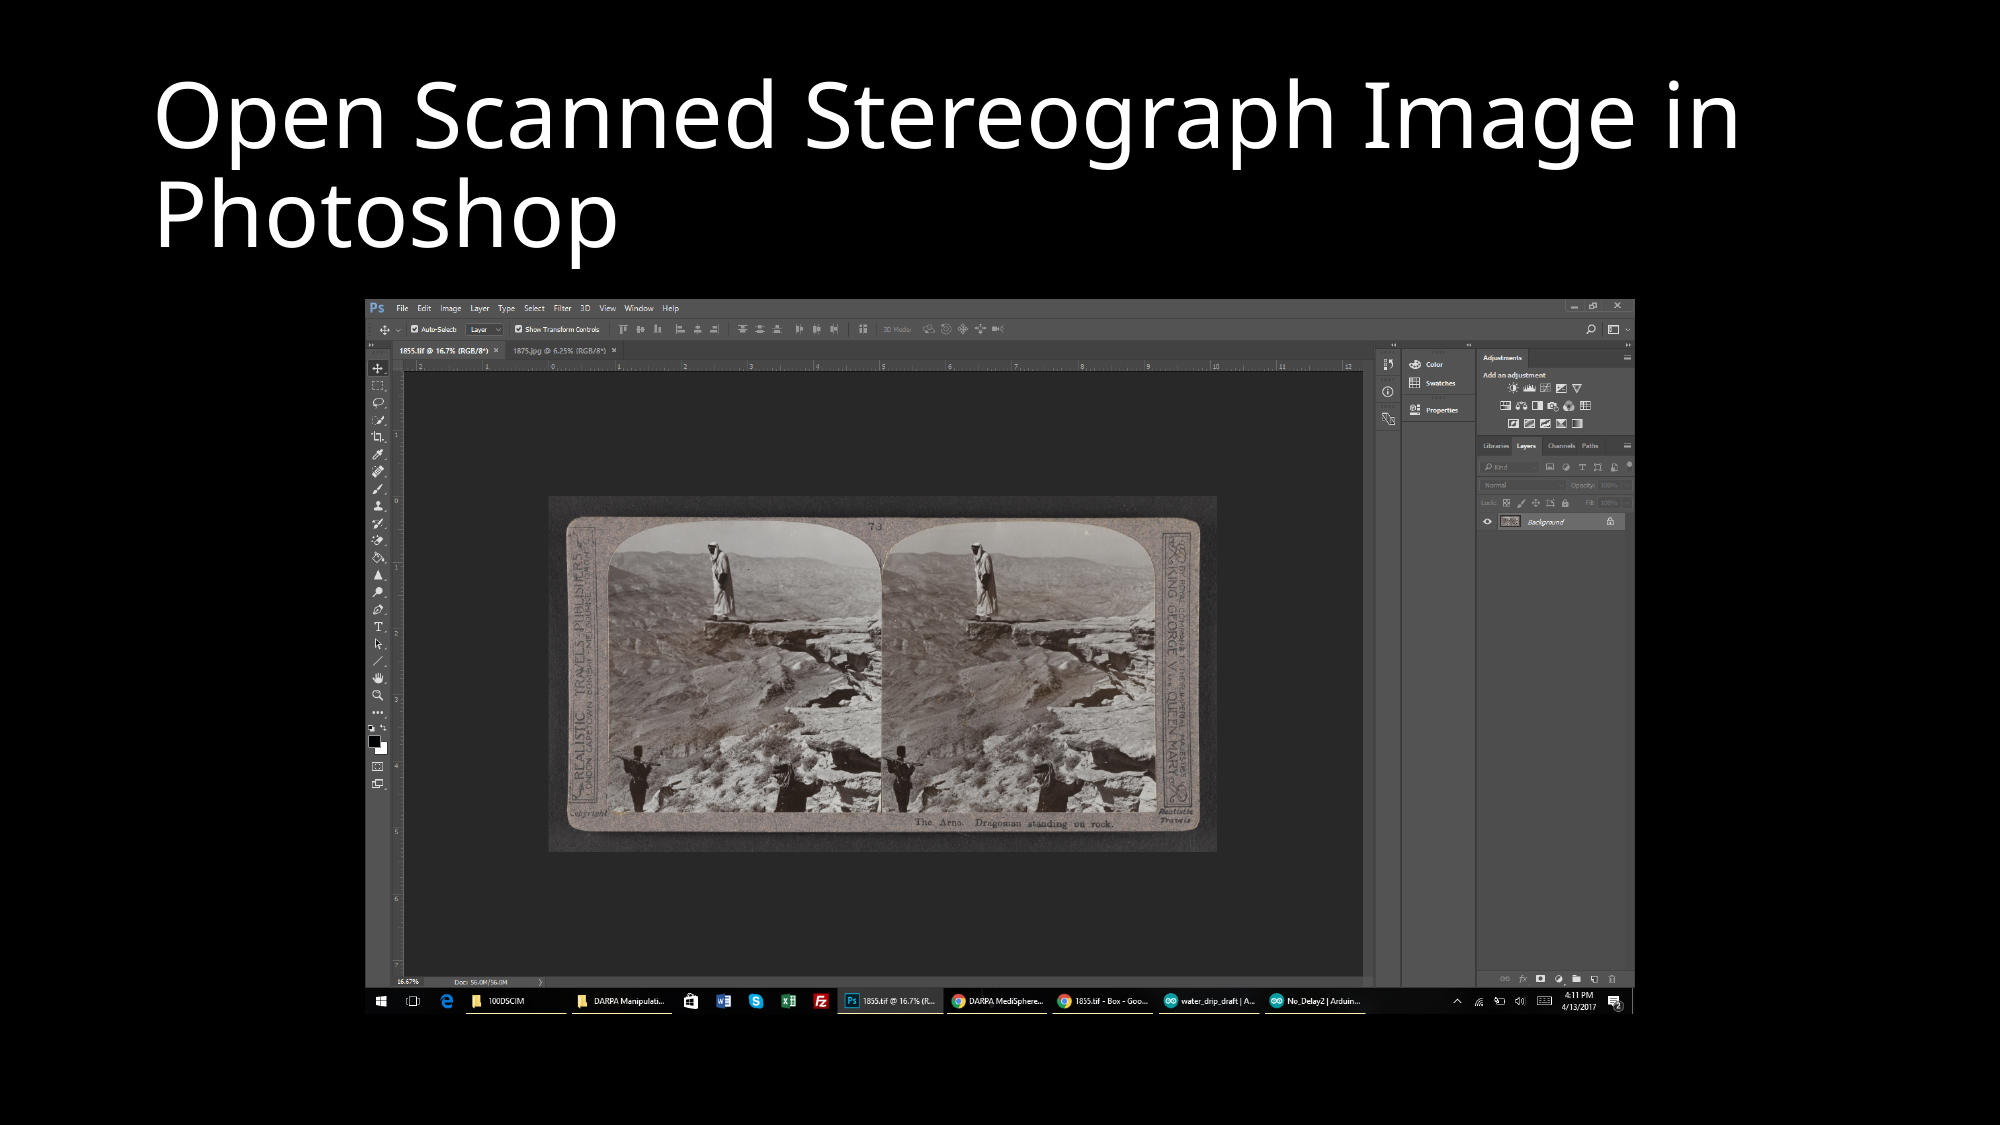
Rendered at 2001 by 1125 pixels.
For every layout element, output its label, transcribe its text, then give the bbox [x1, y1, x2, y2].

title Open Scanned Stereograph Image in Photoshop [137, 59, 1863, 278]
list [365, 299, 1635, 1014]
